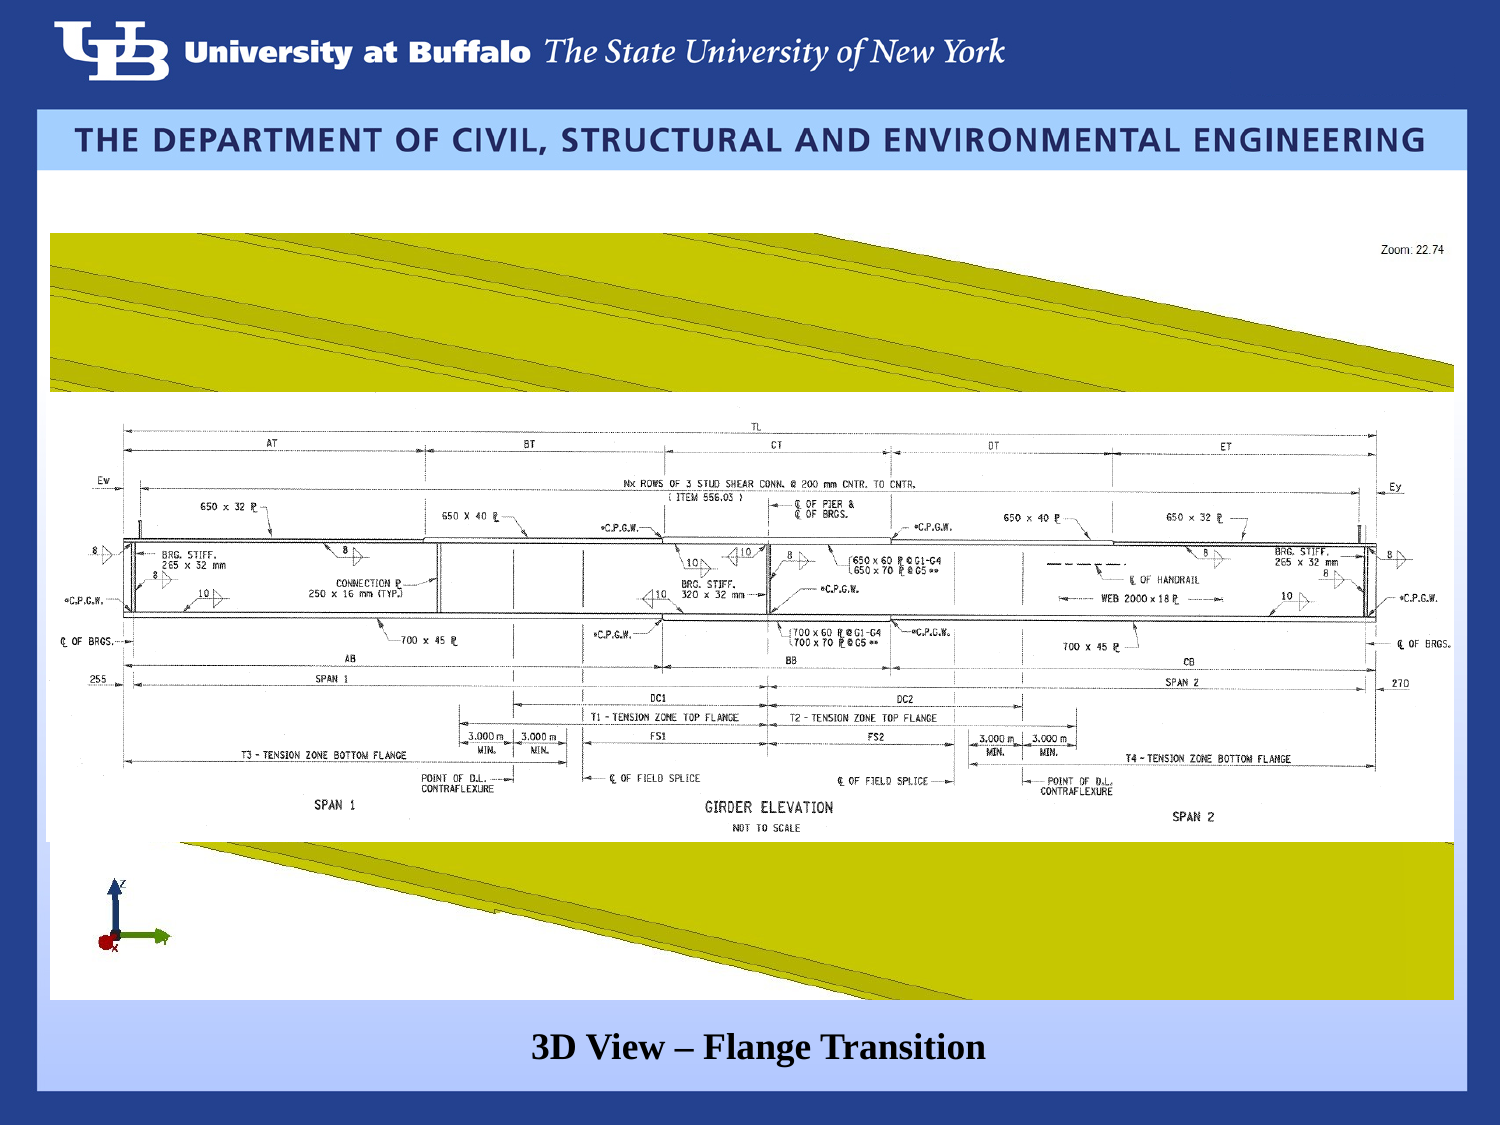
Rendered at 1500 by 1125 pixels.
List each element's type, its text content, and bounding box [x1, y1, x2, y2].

picture [0, 0, 1500, 1125]
text_box 3D View – Flange Transition [403, 1014, 1115, 1075]
